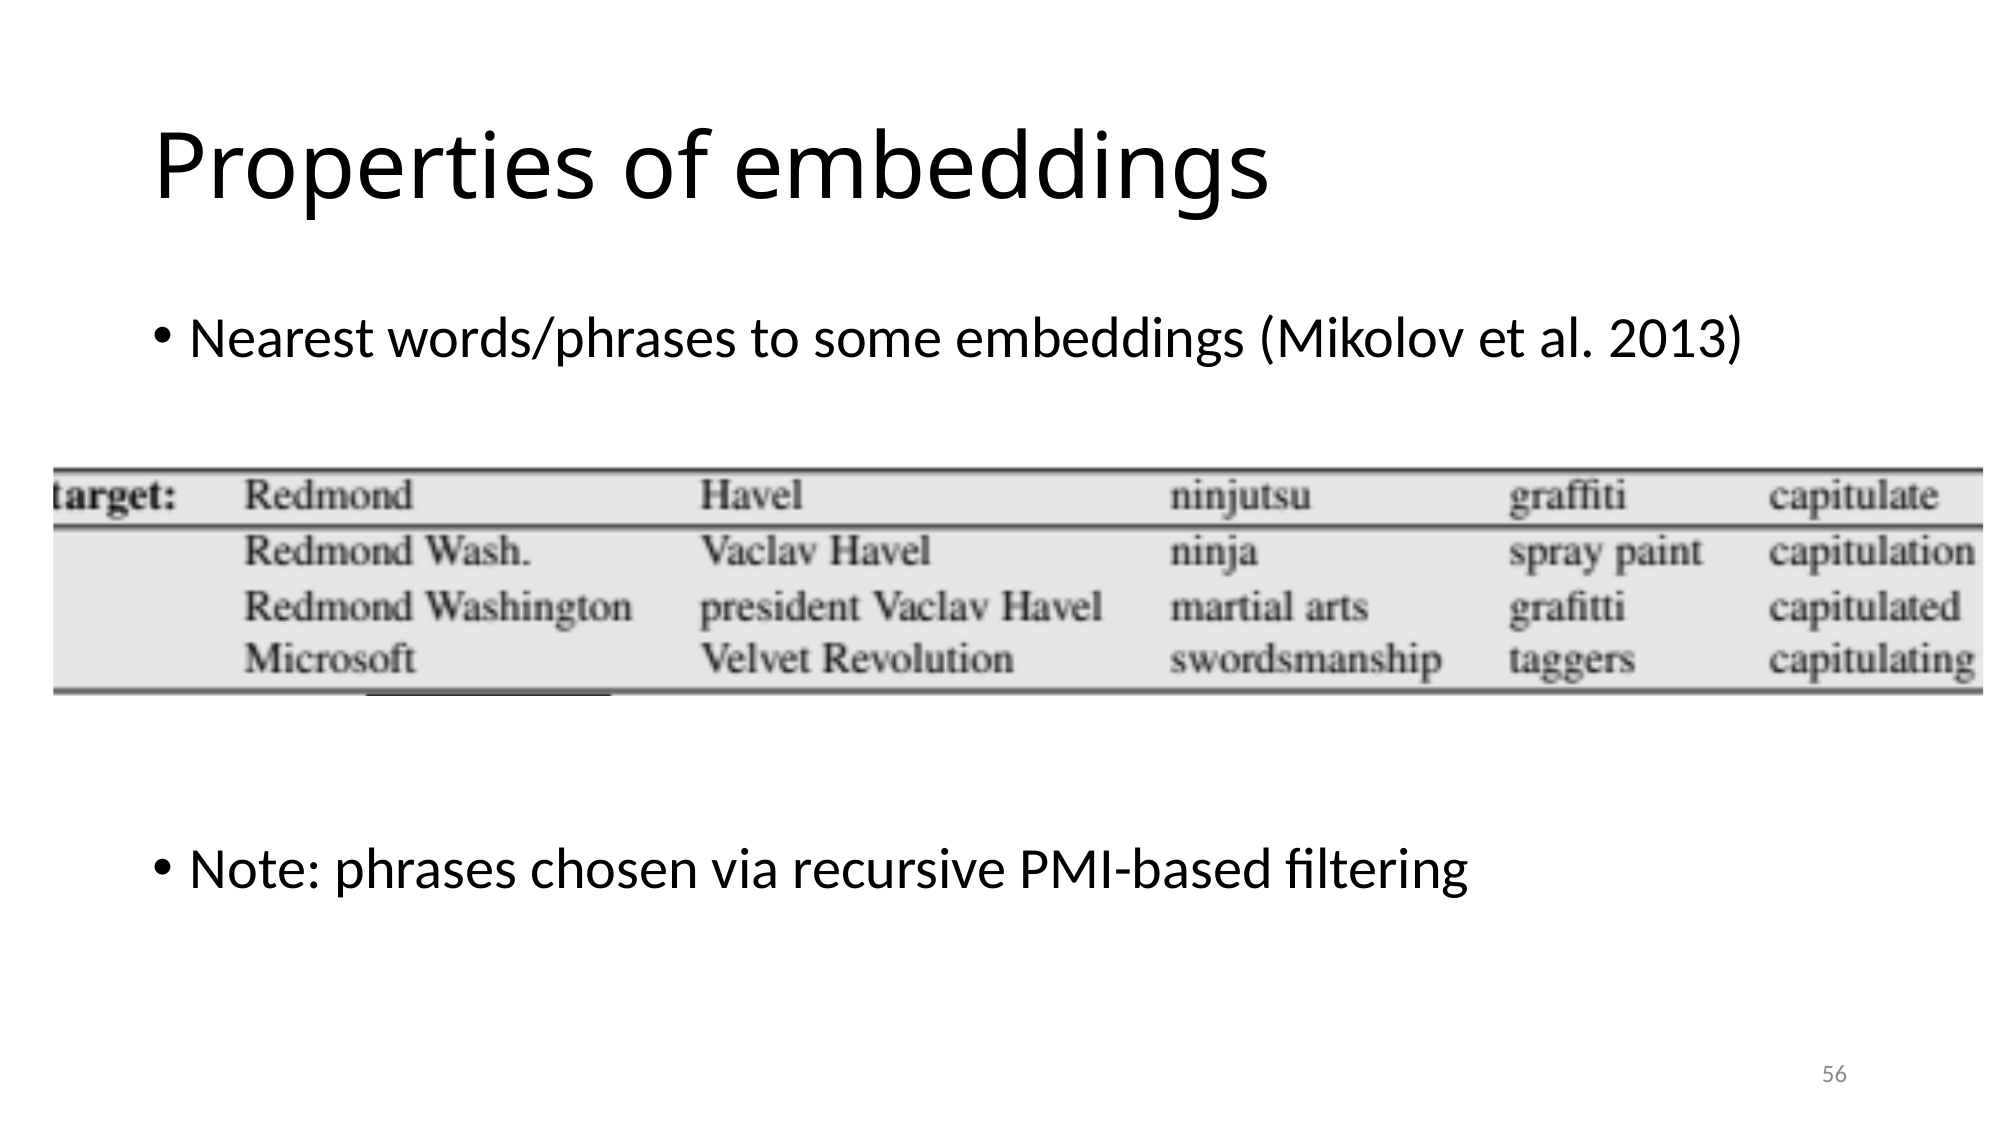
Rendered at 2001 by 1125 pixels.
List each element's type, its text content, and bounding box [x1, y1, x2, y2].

slide_number 56 [1412, 1042, 1863, 1103]
list Nearest words/phrases to some embeddings (Mikolov et al. 2013) Note: phrases chosen via recursive PMI-based filtering [137, 299, 1863, 462]
list Nearest words/phrases to some embeddings (Mikolov et al. 2013) Note: phrases chosen via recursive PMI-based filtering [137, 696, 1863, 1014]
picture [53, 462, 1984, 696]
title Properties of embeddings [137, 59, 1863, 278]
